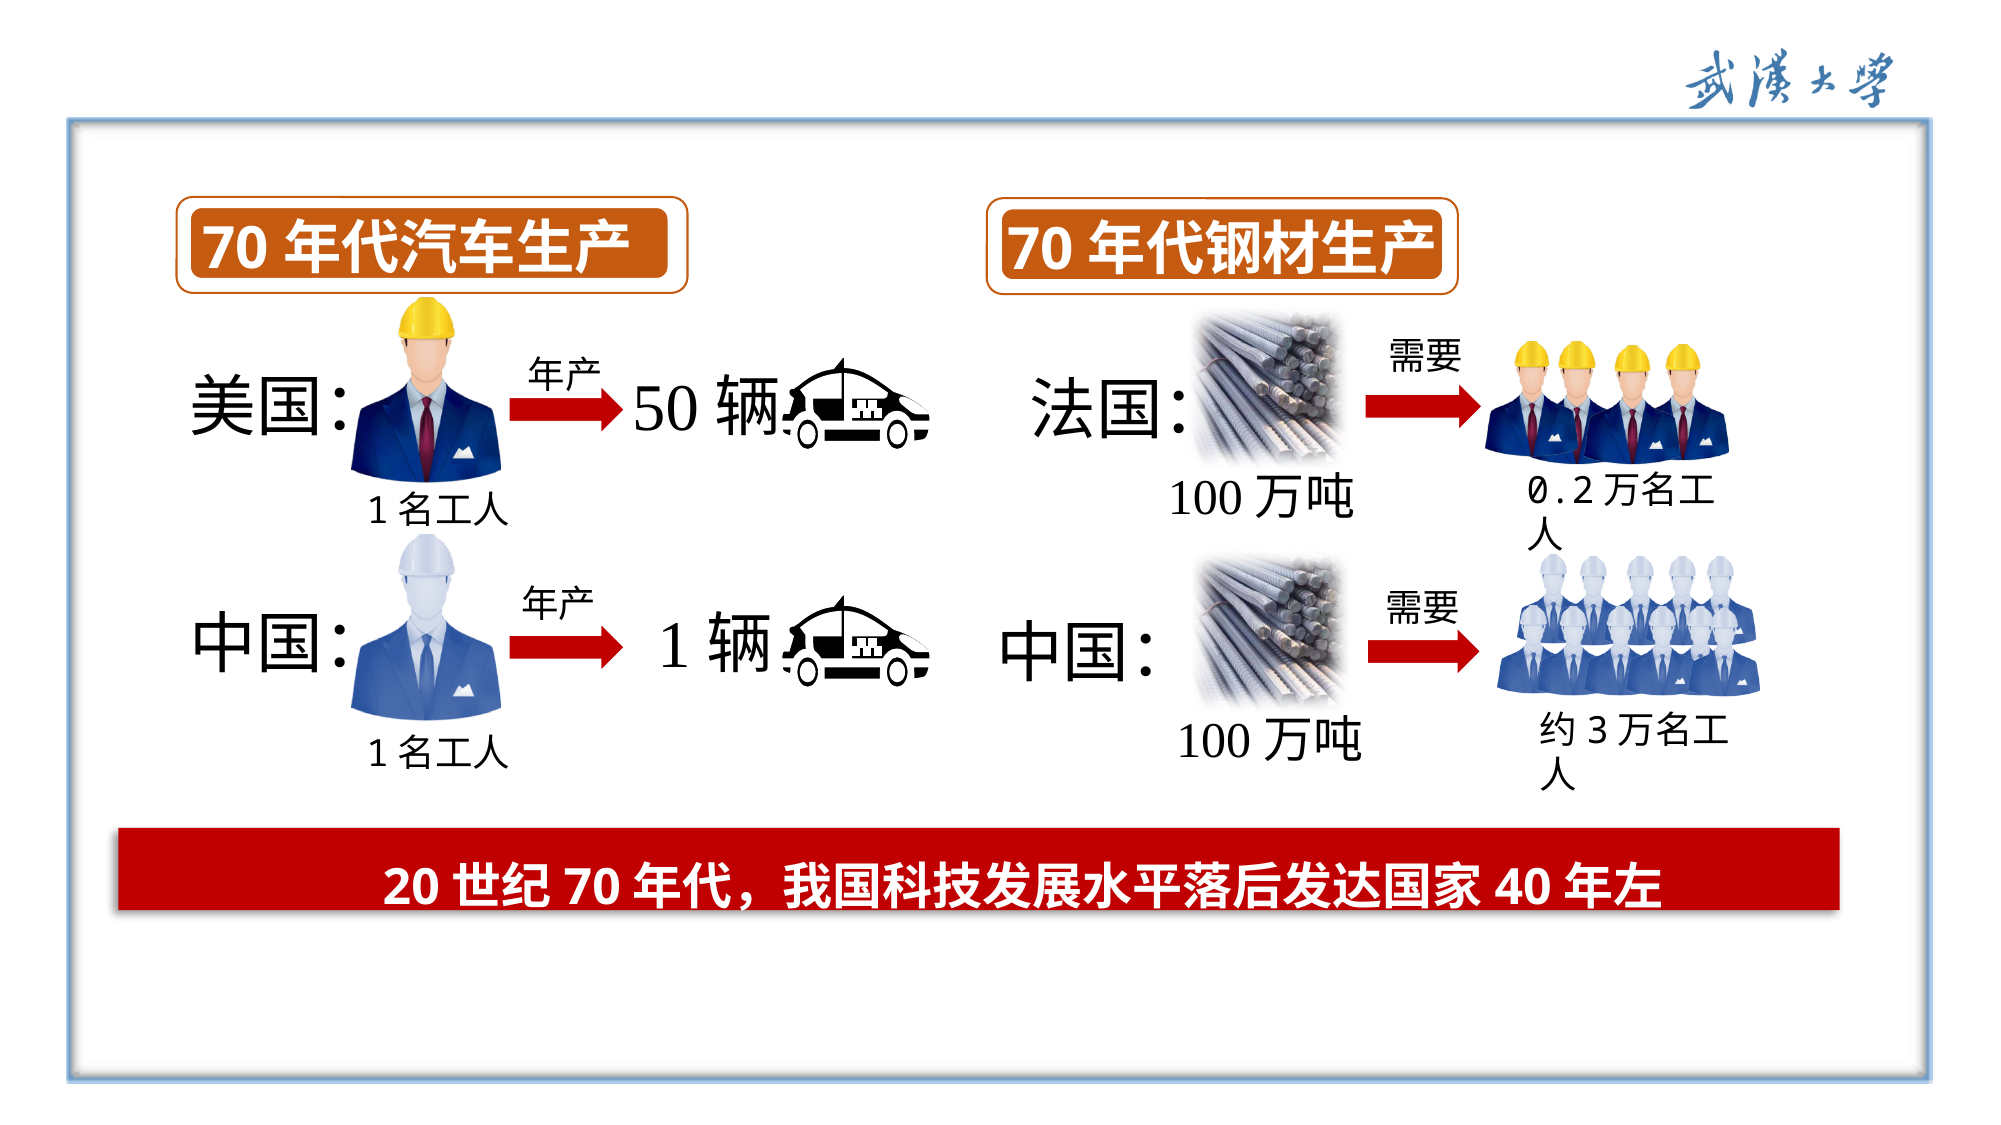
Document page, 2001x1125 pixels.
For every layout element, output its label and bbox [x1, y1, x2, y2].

text_box [118, 196, 1840, 914]
picture [66, 117, 1933, 1084]
